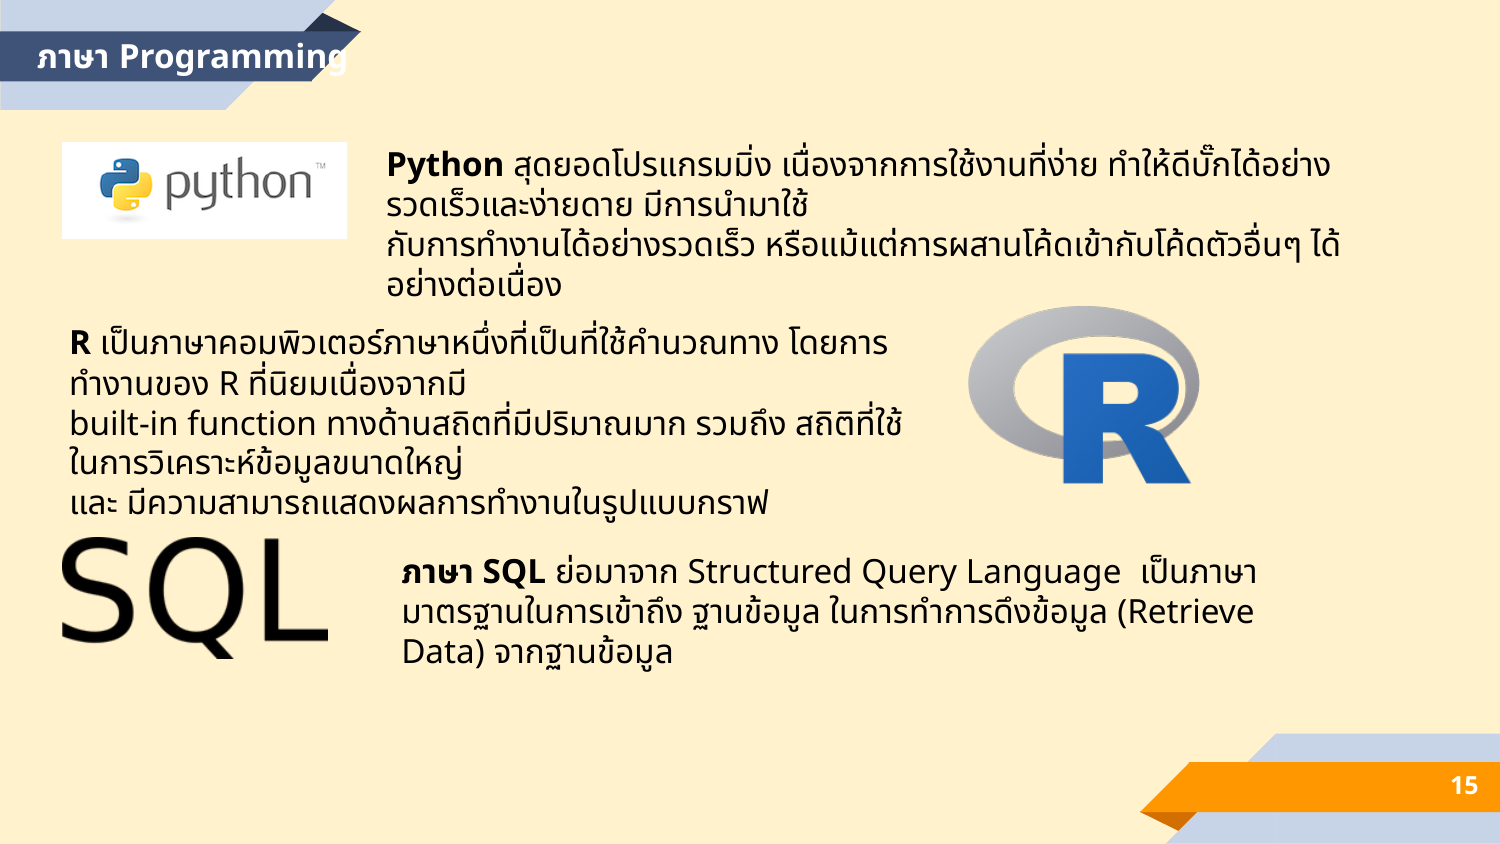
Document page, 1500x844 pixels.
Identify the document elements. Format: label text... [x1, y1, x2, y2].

slide_number 15 [1249, 760, 1494, 813]
picture [968, 305, 1201, 485]
text_box ภาษา SQL ย่อมาจาก Structured Query Language เป็นภาษามาตรฐานในการเข้าถึง ฐานข้อมูล ในการทำการดึงข้อมูล (Retrieve Data) จากฐานข้อมูล [386, 543, 1289, 678]
text_box ภาษา Programming [21, 0, 415, 118]
picture [62, 537, 328, 659]
picture [62, 141, 347, 239]
text_box R เป็นภาษาคอมพิวเตอร์ภาษาหนึ่งที่เป็นที่ใช้คำนวณทาง โดยการทำงานของ R ที่นิยมเนื่องจากมี built-in function ทางด้านสถิตที่มีปริมาณมาก รวมถึง สถิติที่ใช้ในการวิเคราะห์ข้อมูลขนาดใหญ่ และ มีความสามารถแสดงผลการทำงานในรูปแบบกราฟ [54, 314, 942, 529]
text_box Python สุดยอดโปรแกรมมิ่ง เนื่องจากการใช้งานที่ง่าย ทำให้ดีบั๊กได้อย่างรวดเร็วและง่ายดาย มีการนำมาใช้ กับการทำงานได้อย่างรวดเร็ว หรือแม้แต่การผสานโค้ดเข้ากับโค้ดตัวอื่นๆ ได้อย่างต่อเนื่อง [371, 135, 1370, 310]
